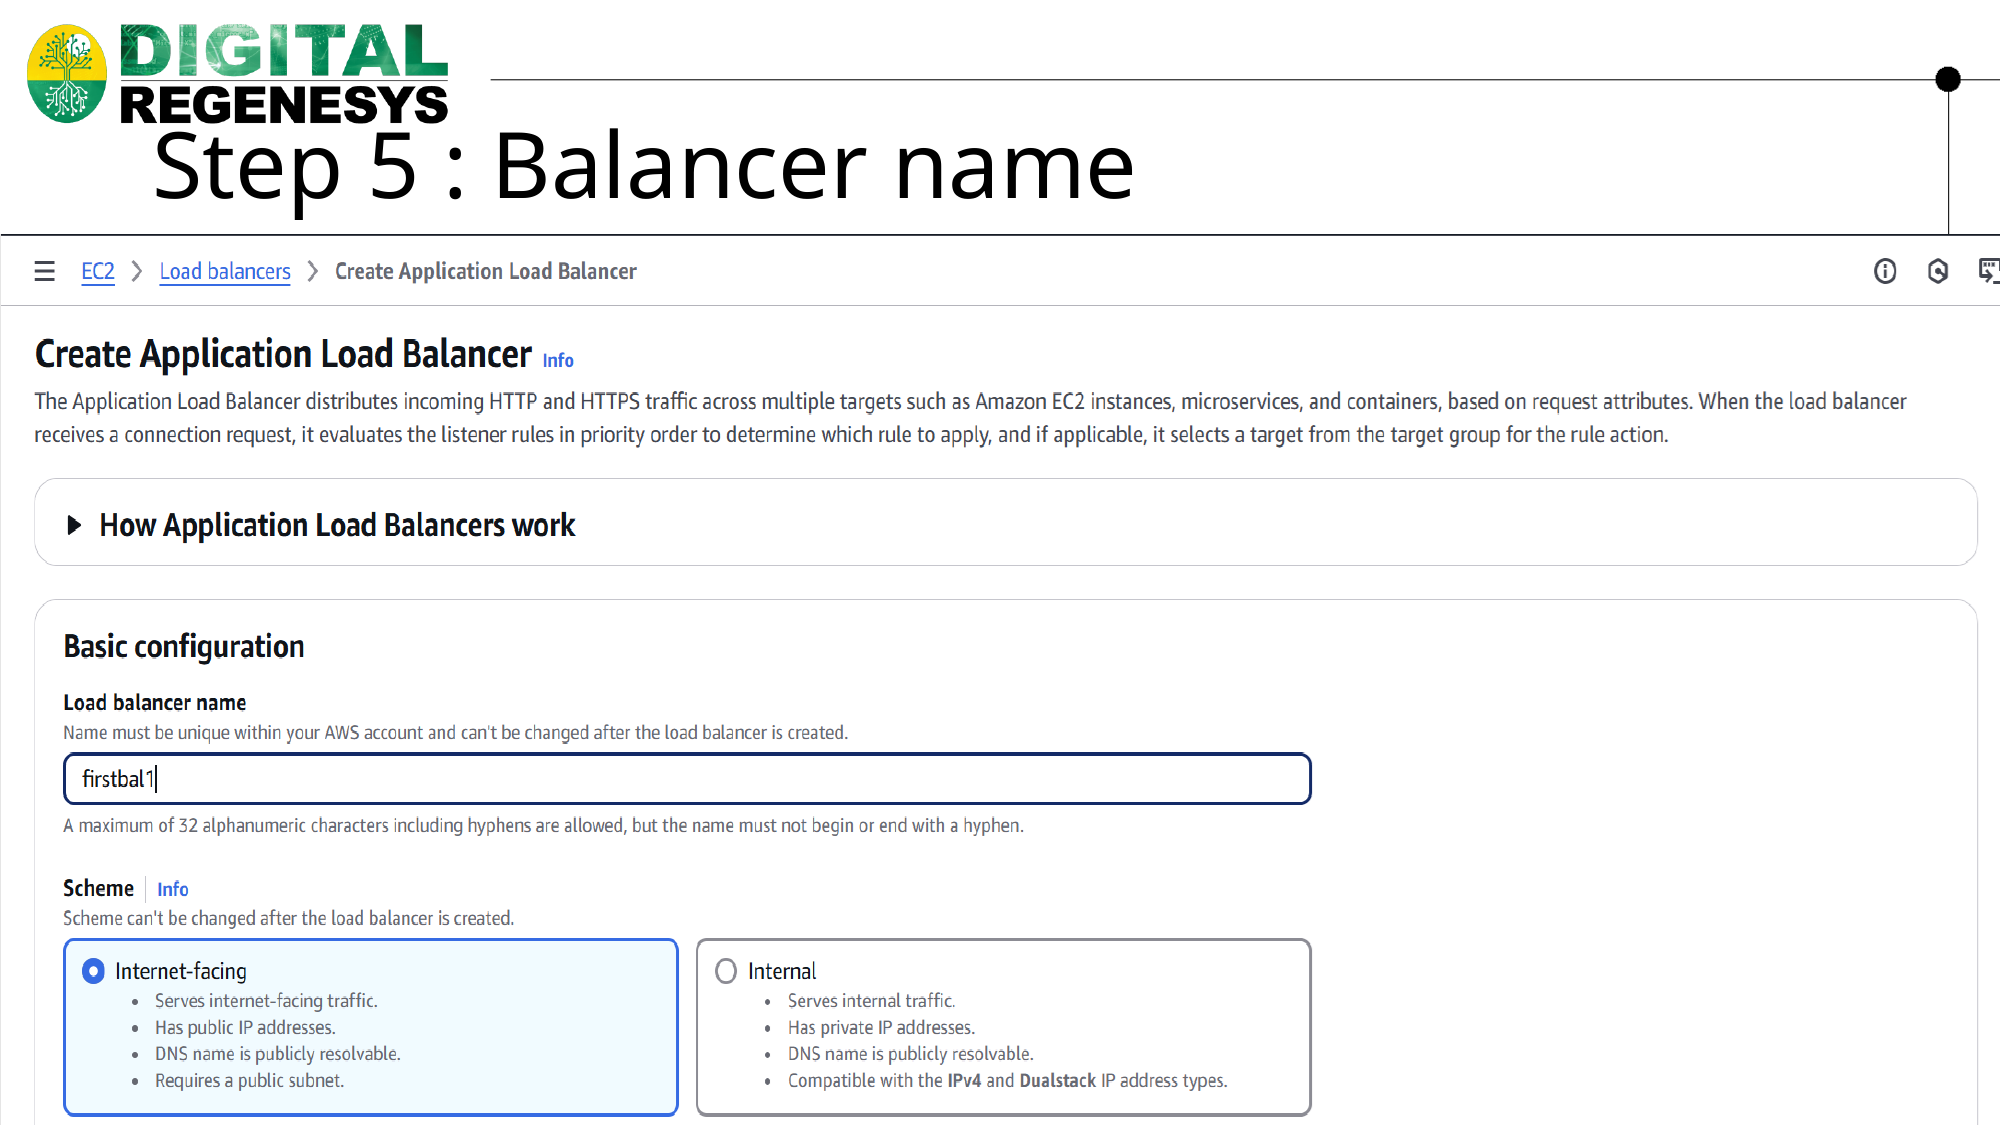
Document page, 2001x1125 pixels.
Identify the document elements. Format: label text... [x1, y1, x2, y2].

picture [0, 234, 2000, 1125]
picture [17, 18, 457, 128]
title Step 5 : Balancer name [137, 59, 1863, 234]
